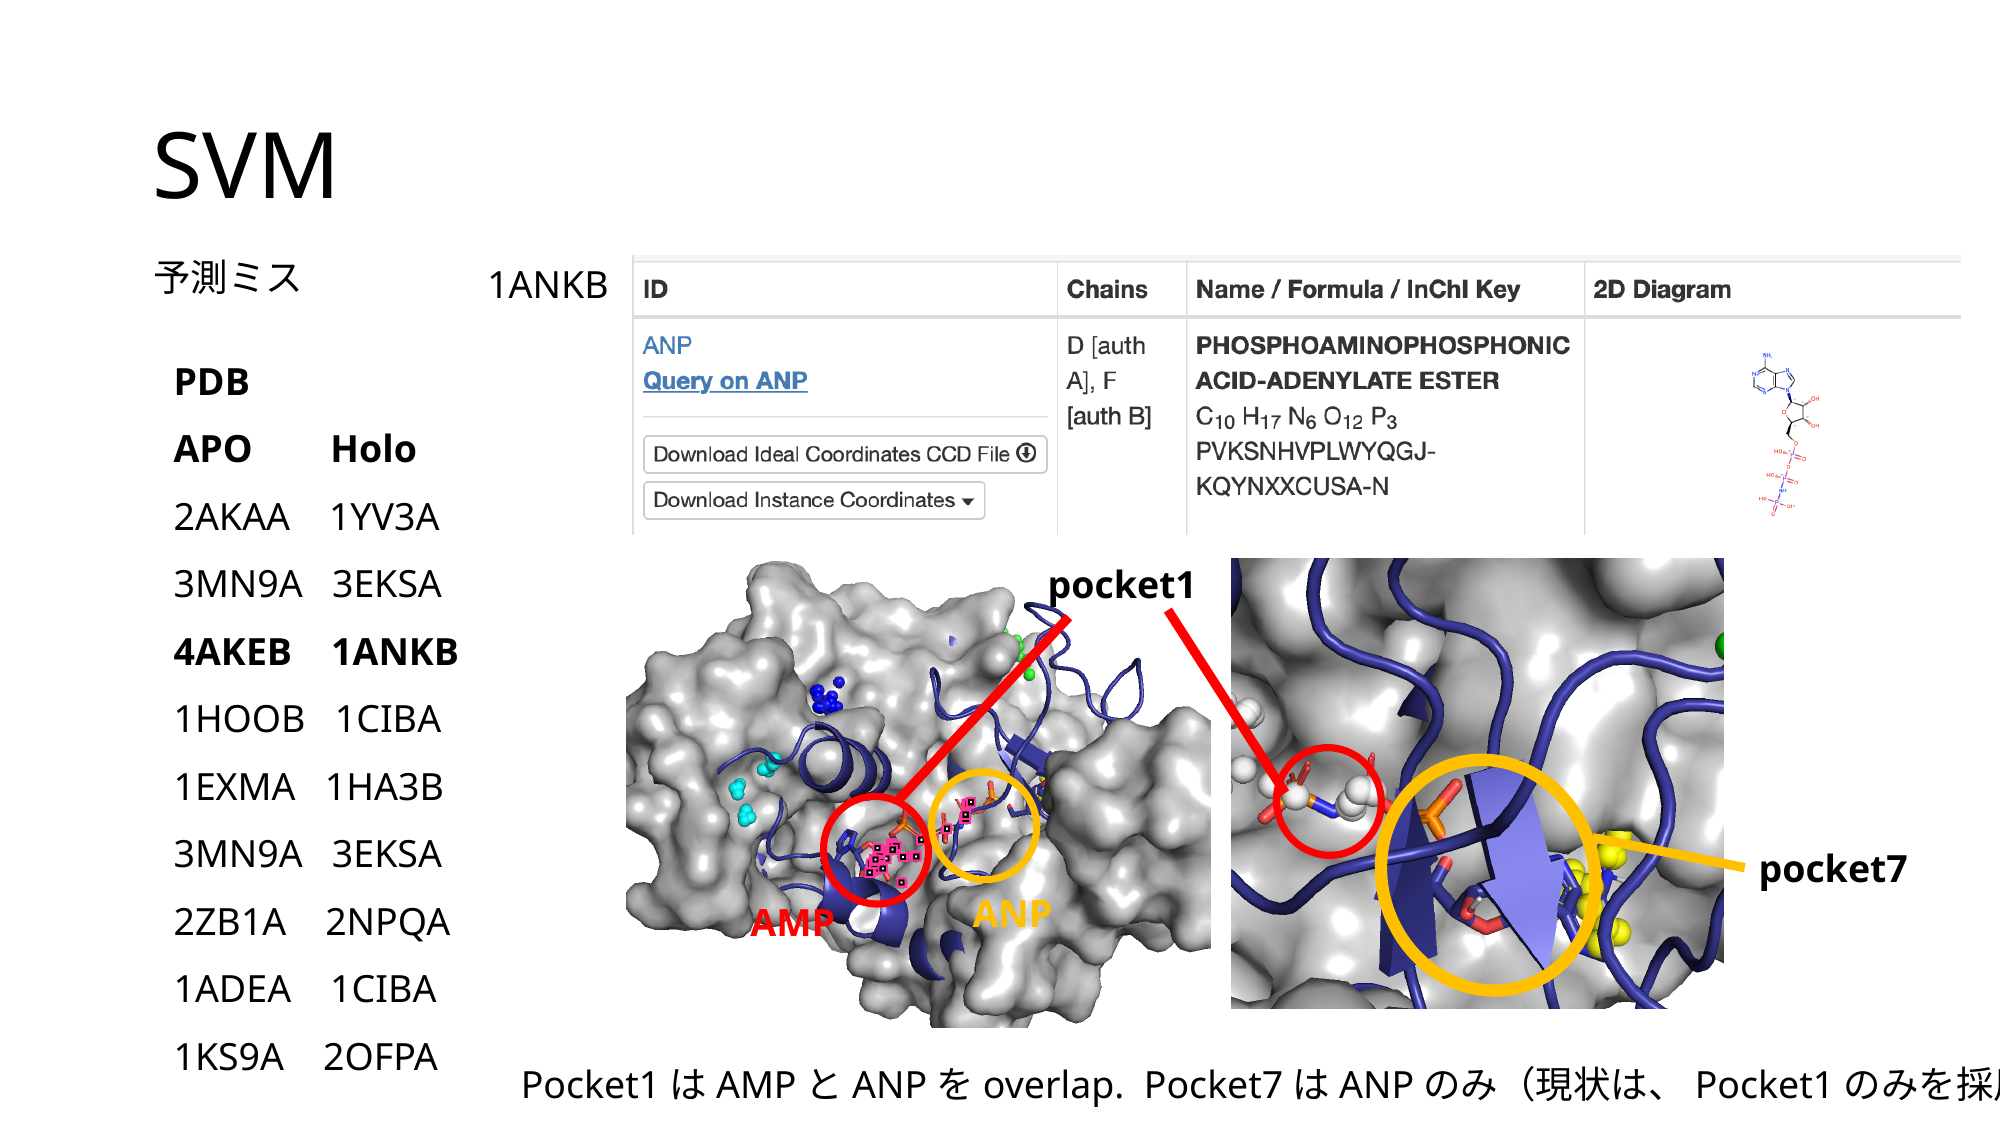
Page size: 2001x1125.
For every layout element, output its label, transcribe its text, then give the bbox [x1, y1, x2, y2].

text_box PDB APO Holo 2AKAA 1YV3A 3MN9A 3EKSA 4AKEB 1ANKB 1HOOB 1CIBA 1EXMA 1HA3B 3MN9A 3EKSA 2ZB1A 2NPQA 1ADEA 1CIBA 1KS9A 2OFPA [158, 327, 543, 1085]
text_box Pocket1はAMPとANPをoverlap. Pocket7はANPのみ（現状は、Pocket1のみを採用） [506, 1053, 2000, 1114]
text_box pocket1 [1032, 553, 1212, 610]
text_box 1ANKB [472, 253, 624, 313]
text_box 予測ミス [138, 246, 319, 307]
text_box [898, 616, 1069, 800]
picture [1231, 558, 1725, 1009]
picture [626, 558, 1211, 1028]
text_box pocket7 [1743, 837, 1923, 898]
title SVM [137, 59, 1863, 278]
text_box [1592, 837, 1745, 868]
picture [624, 255, 1961, 535]
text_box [1167, 610, 1286, 793]
